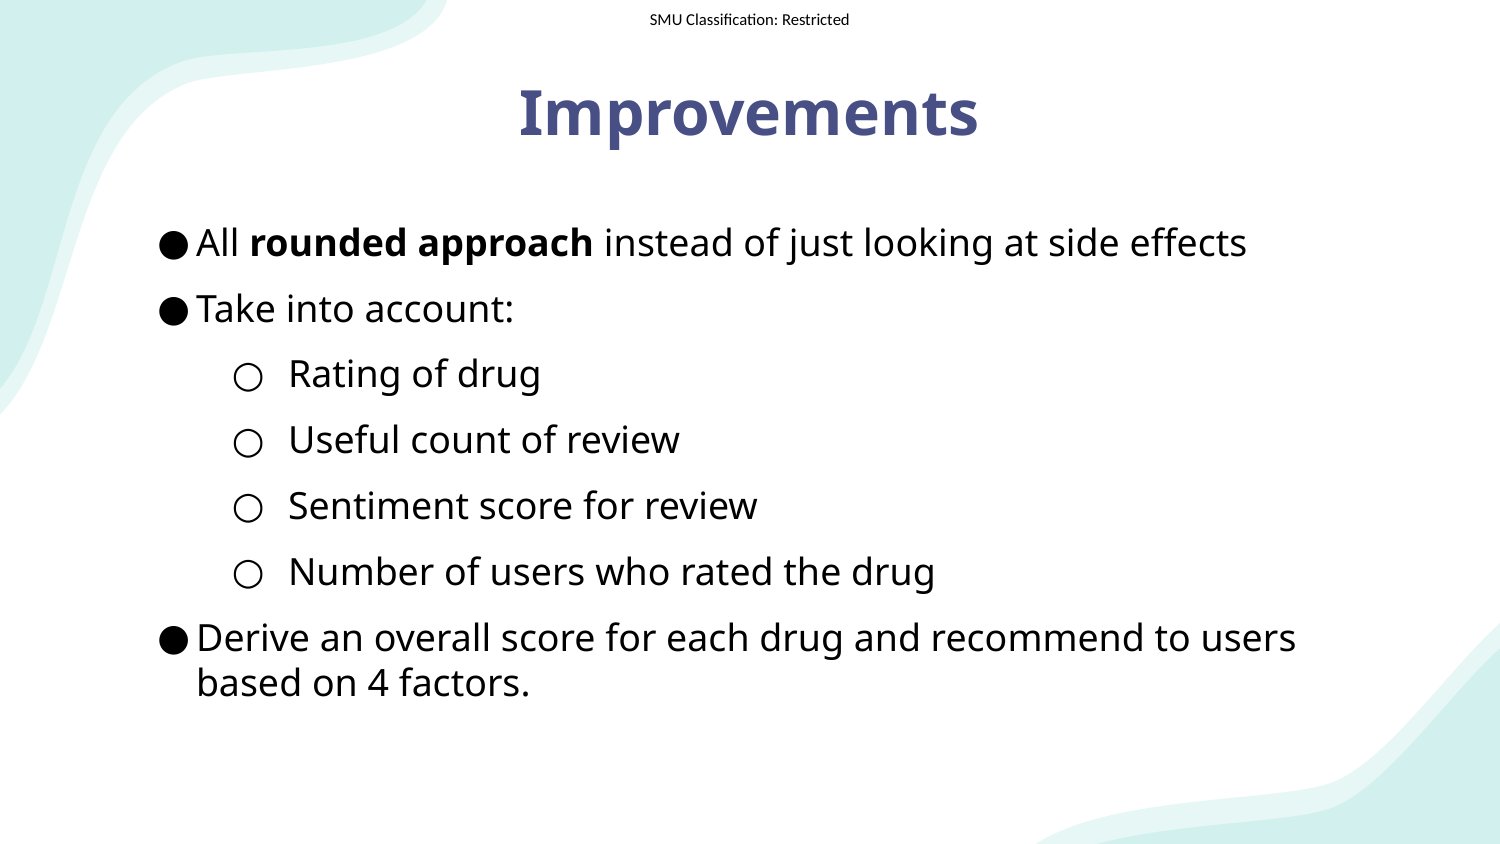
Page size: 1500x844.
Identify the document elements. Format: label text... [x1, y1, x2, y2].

list All rounded approach instead of just looking at side effects Take into account: Rating of drug Useful count of review Sentiment score for review Number of users who rated the drug Derive an overall score for each drug and recommend to users based on 4 factors. [138, 139, 1402, 784]
title Improvements [118, 72, 1382, 167]
